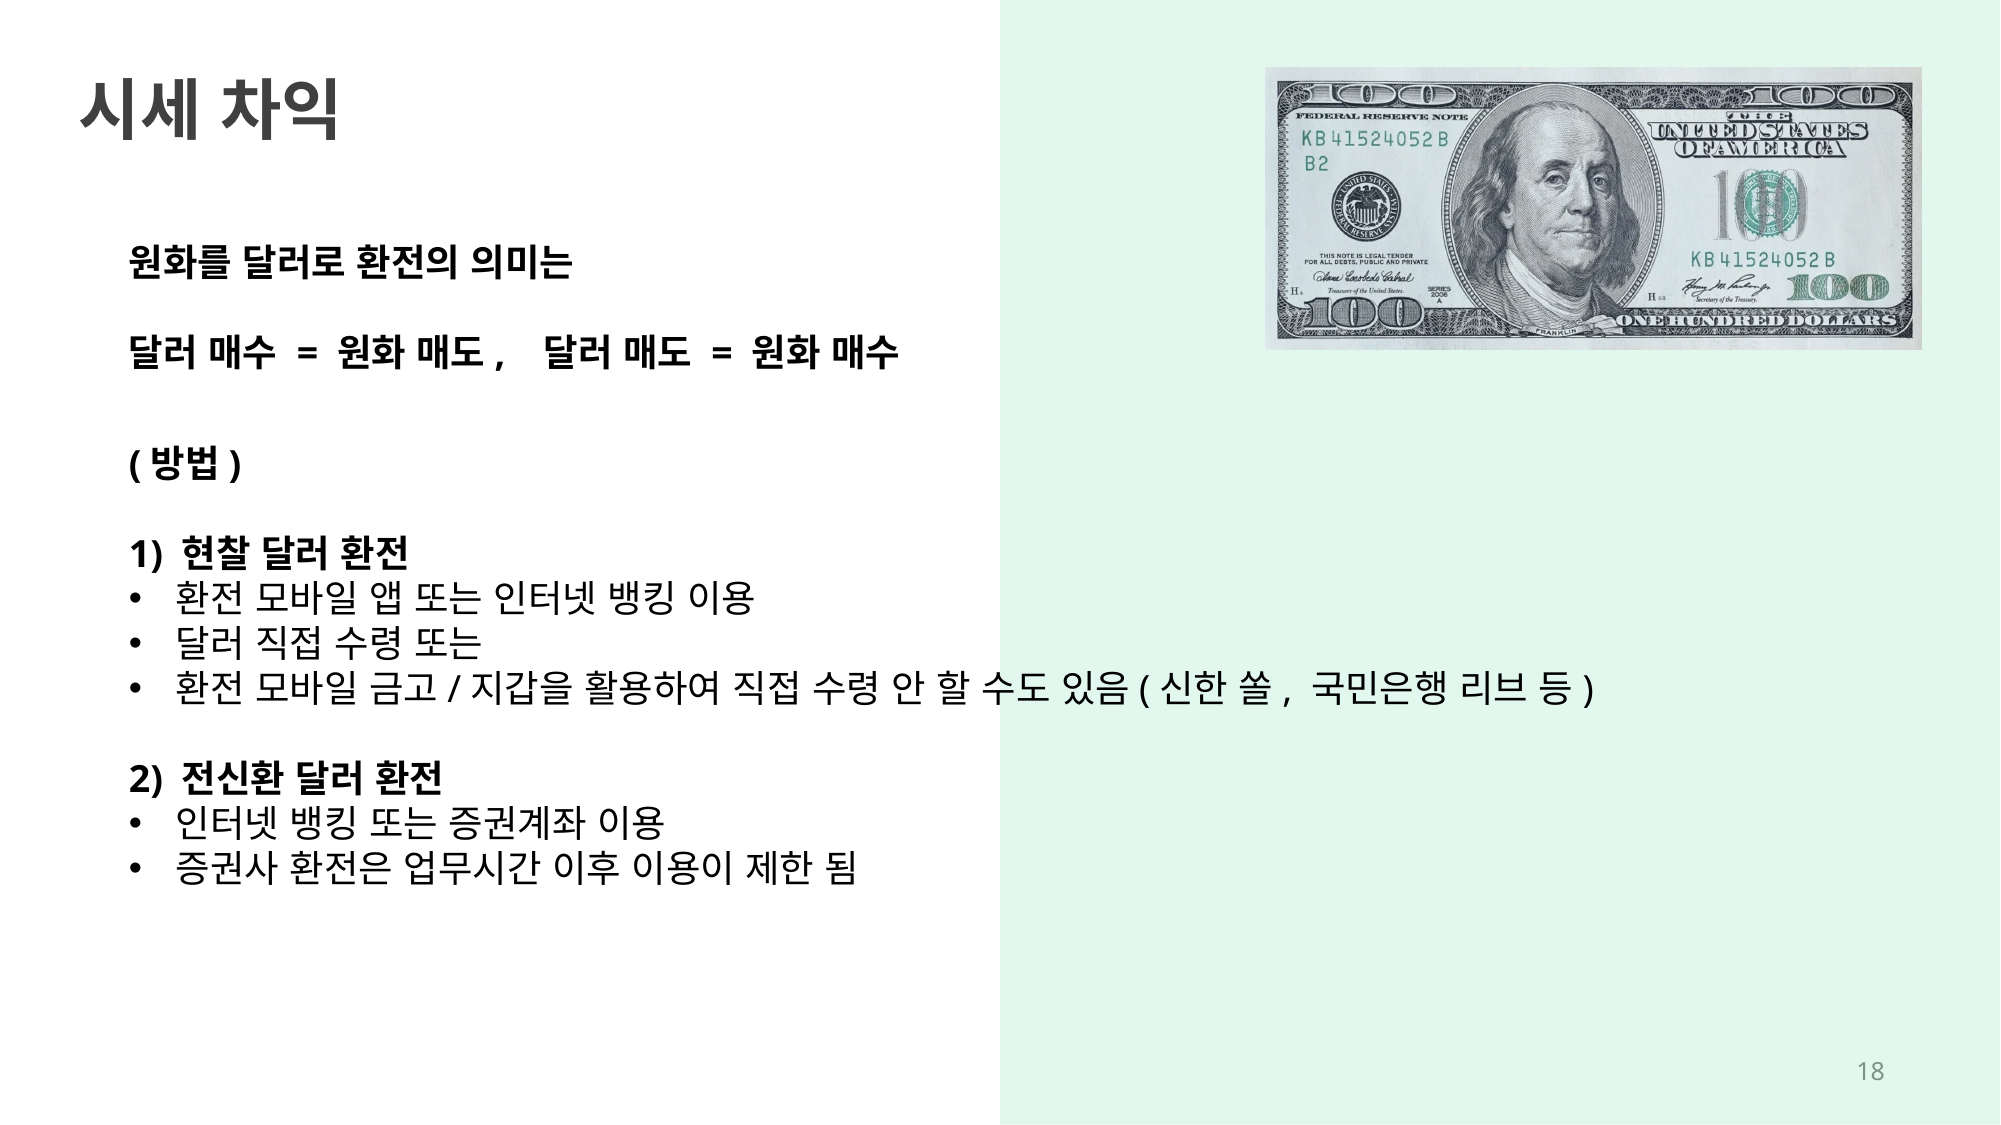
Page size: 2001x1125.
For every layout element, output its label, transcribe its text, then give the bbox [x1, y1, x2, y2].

text_box (방법) 1) 현찰 달러 환전 환전 모바일 앱 또는 인터넷 뱅킹 이용 달러 직접 수령 또는 환전 모바일 금고/지갑을 활용하여 직접 수령 안 할 수도 있음(신한 쏠, 국민은행 리브 등) 2) 전신환 달러 환전 인터넷 뱅킹 또는 증권계좌 이용 증권사 환전은 업무시간 이후 이용이 제한 됨 [114, 432, 1733, 898]
text_box 시세 차익 [78, 68, 1260, 149]
slide_number 17 [1433, 1042, 1900, 1103]
picture [1265, 67, 1922, 350]
text_box 원화를 달러로 환전의 의미는 달러 매수 = 원화 매도, 달러 매도 = 원화 매수 [114, 231, 1603, 382]
